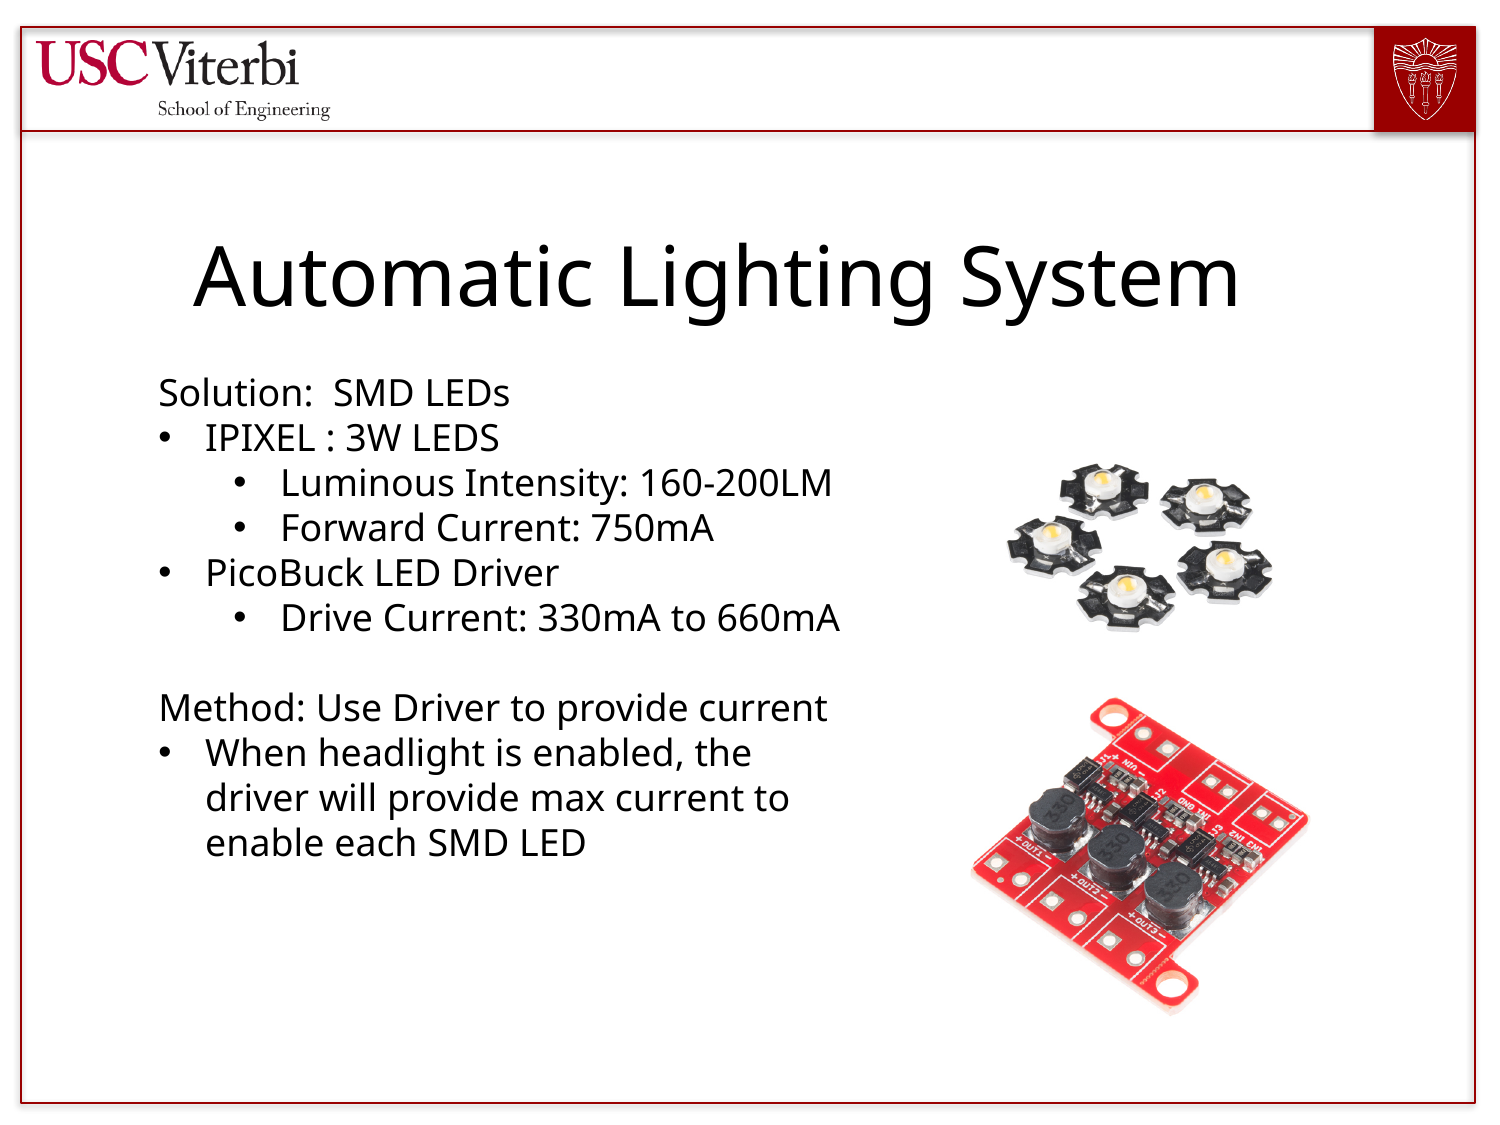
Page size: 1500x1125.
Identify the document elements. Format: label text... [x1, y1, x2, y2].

text_box Solution: SMD LEDs iPixel : 3W LEDs Luminous Intensity: 160-200LM Forward Current: 750mA PicoBuck LED Driver Drive Current: 330mA to 660mA Method: Use Driver to provide current When headlight is enabled, the driver will provide max current to enable each SMD LED [143, 361, 860, 917]
text_box Automatic Lighting System [179, 215, 1259, 330]
picture [960, 383, 1320, 1033]
